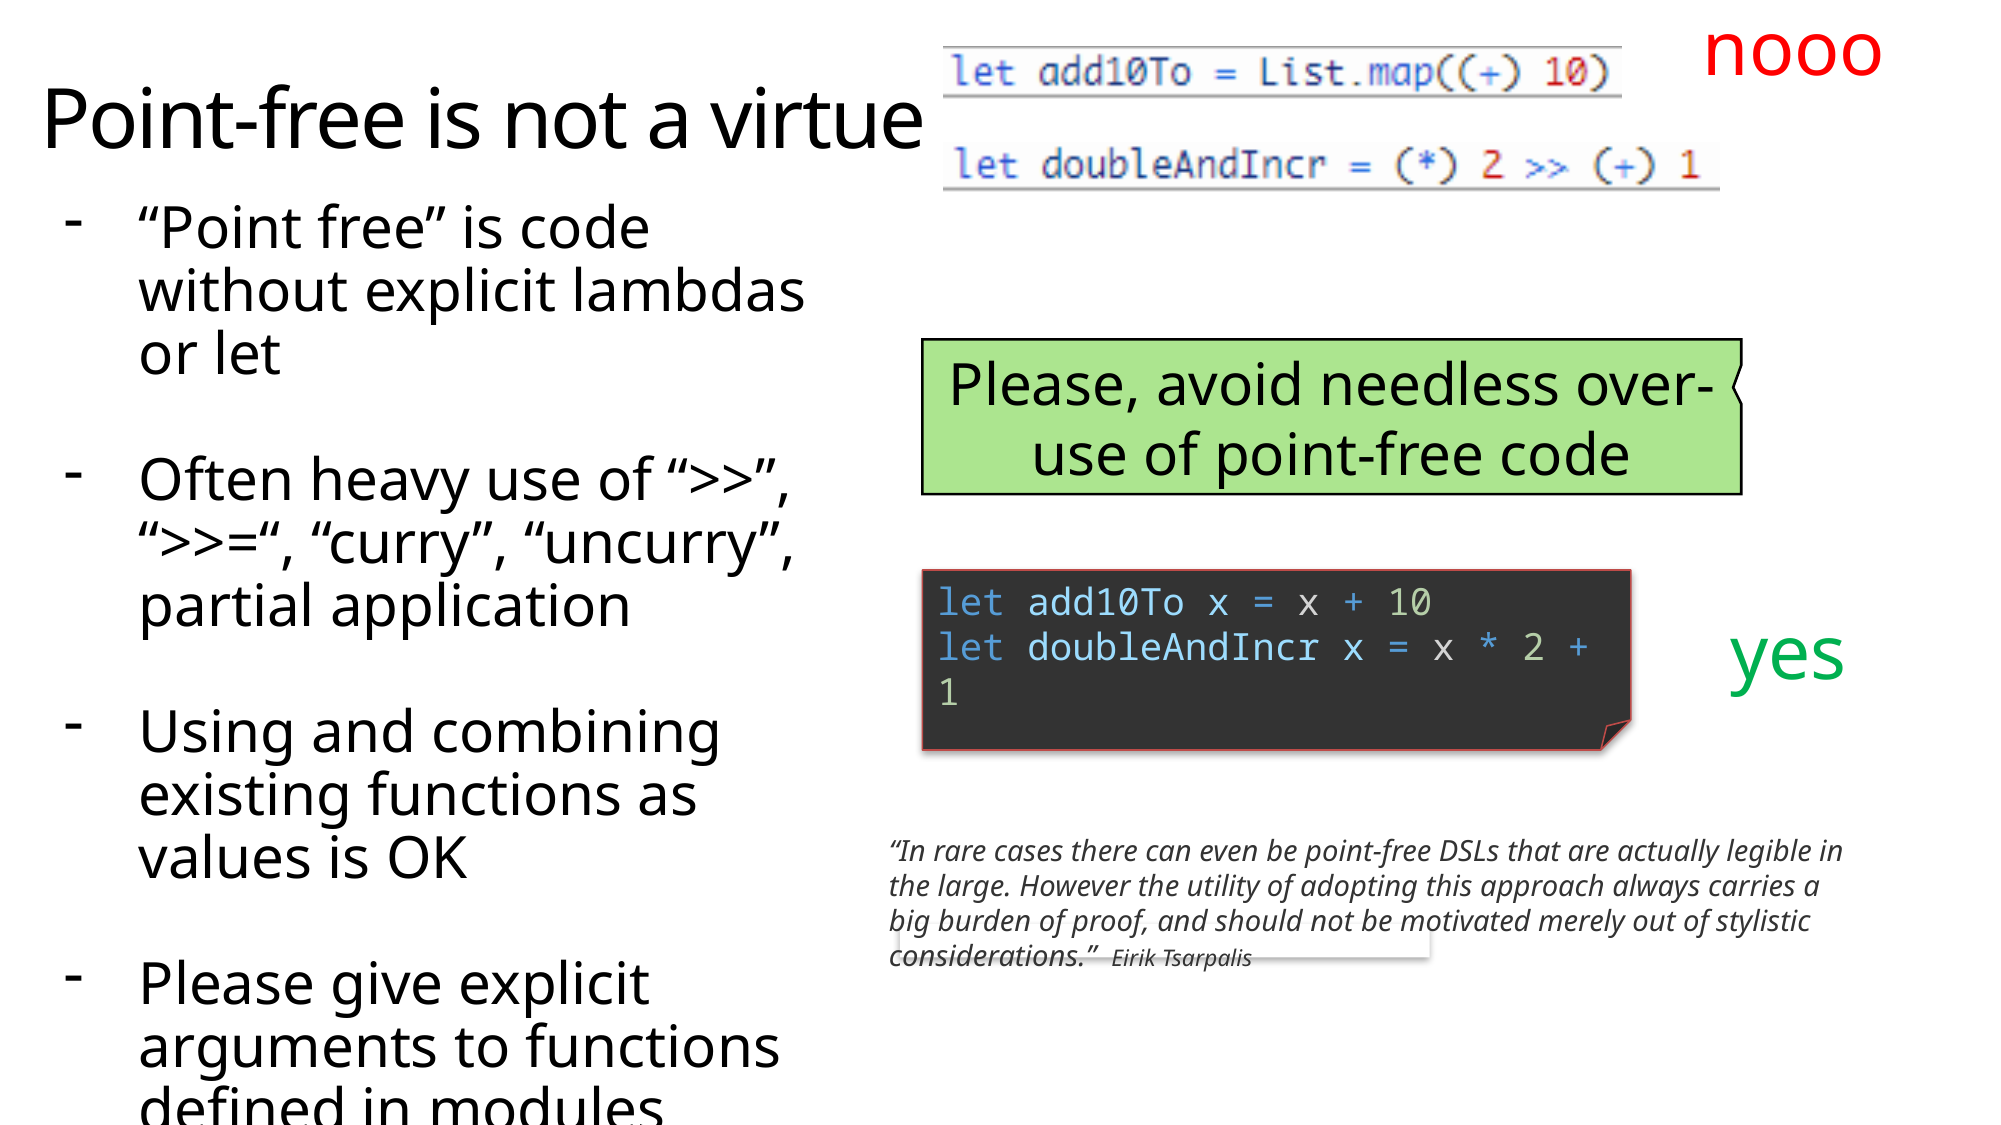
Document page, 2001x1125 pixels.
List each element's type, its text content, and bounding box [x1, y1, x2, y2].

text_box Please, avoid needless over-use of point-free code [922, 339, 1742, 495]
text_box let add10To x = x + 10 let doubleAndIncr x = x * 2 + 1 [921, 569, 1632, 751]
text_box nooo [1687, 0, 1901, 99]
text_box “In rare cases there can even be point-free DSLs that are actually legible in the large. However the utility of adopting this approach always carries a big burden of proof, and should not be motivated merely out of stylistic considerations.” Eirik Tsarpalis [874, 824, 1875, 1070]
text_box yes [1715, 596, 1862, 702]
picture [942, 142, 1720, 204]
text_box “Point free” is code without explicit lambdas or let Often heavy use of “>>”, “>>=“, “curry”, “uncurry”, partial application Using and combining existing functions as values is OK Please give explicit arguments to functions defined in modules [63, 198, 809, 1125]
picture [942, 46, 1622, 108]
title Point-free is not a virtue [40, 76, 1875, 168]
